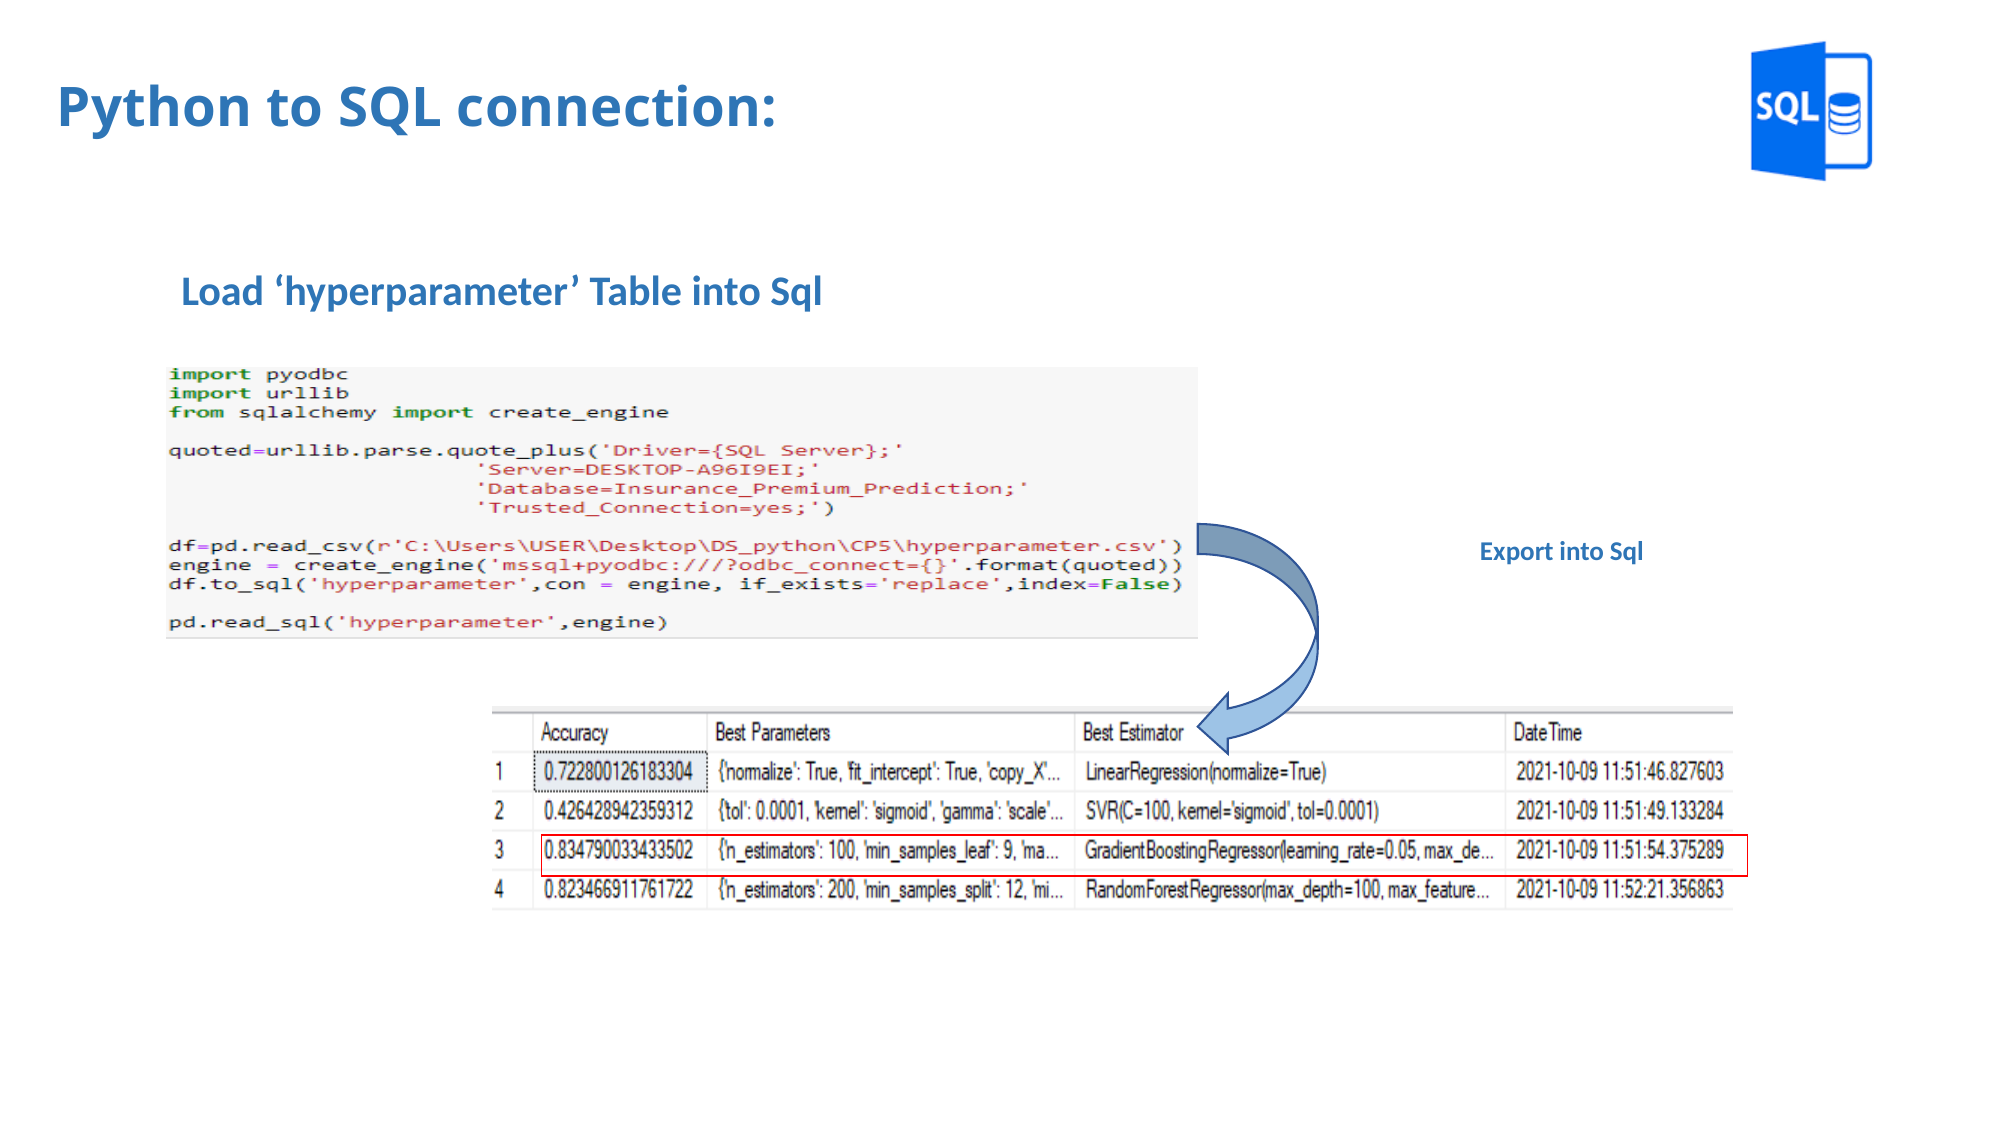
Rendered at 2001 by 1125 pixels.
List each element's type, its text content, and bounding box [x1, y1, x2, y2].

text_box [1198, 522, 1319, 706]
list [1656, 0, 2000, 250]
title Python to SQL connection: [41, 51, 944, 166]
picture [492, 706, 1733, 921]
text_box Export into Sql [1465, 528, 1798, 574]
text_box [1733, 834, 1749, 877]
list Load ‘hyperparameter’ Table into Sql [166, 229, 944, 322]
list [166, 367, 1198, 642]
